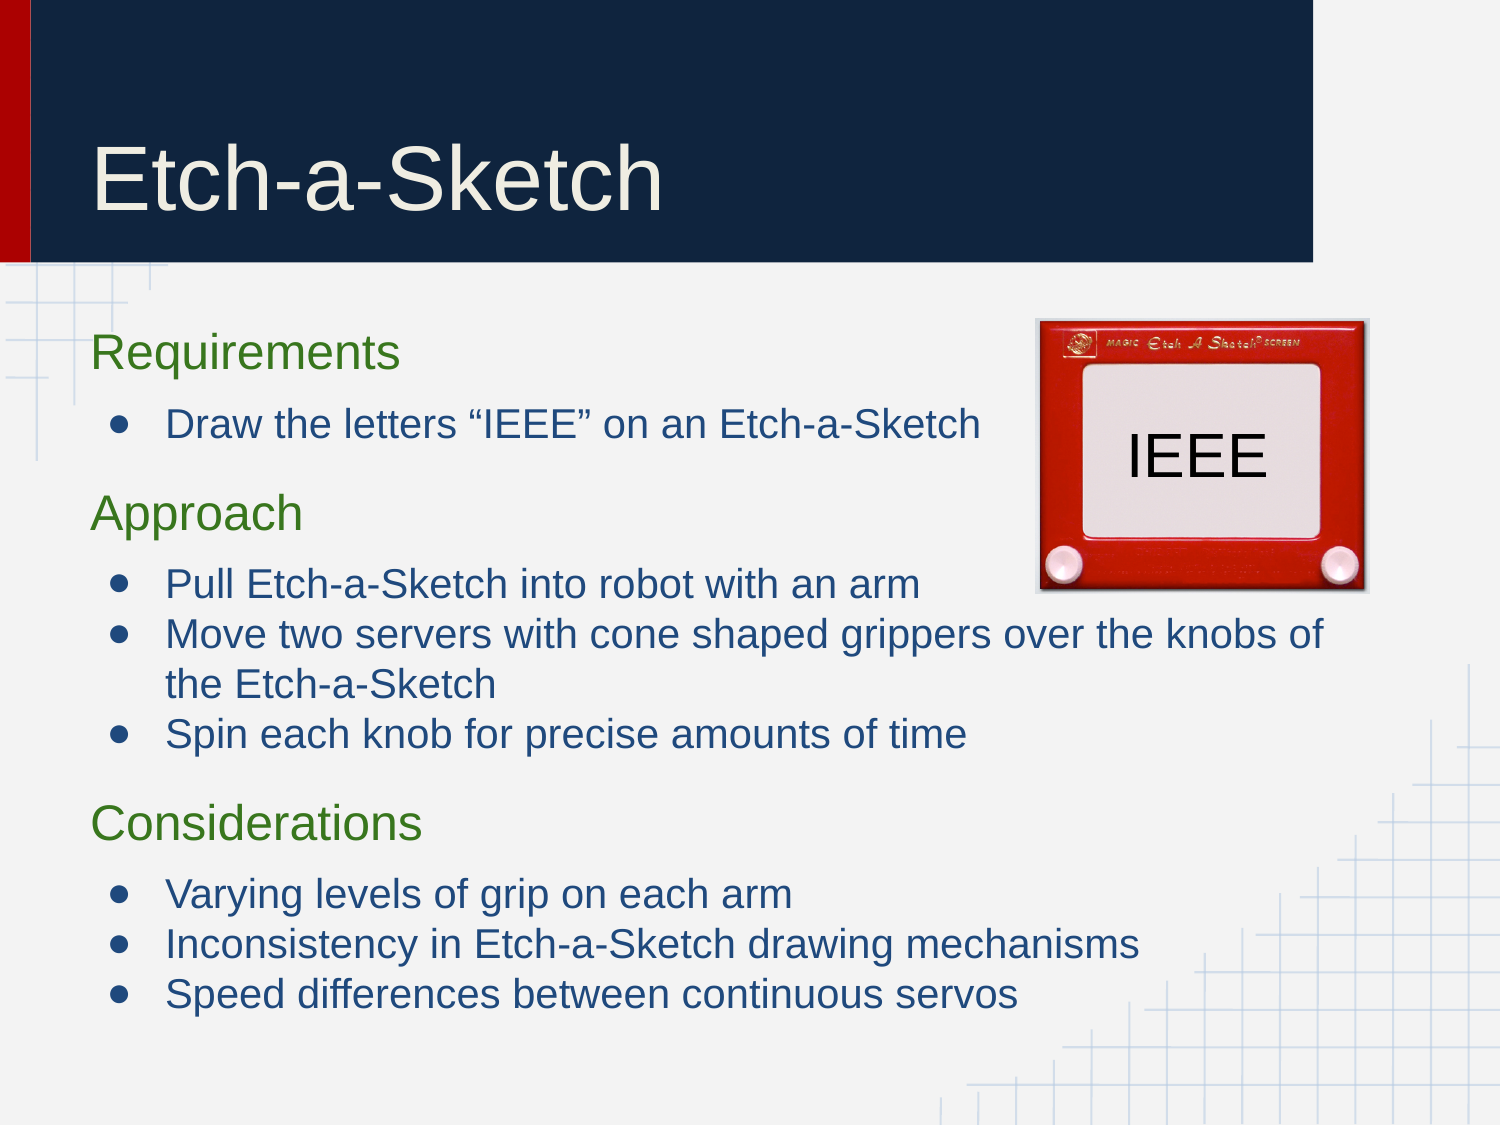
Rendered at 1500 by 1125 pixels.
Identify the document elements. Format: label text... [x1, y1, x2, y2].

title Etch-a-Sketch [75, 22, 1276, 244]
picture [1035, 318, 1371, 594]
list Requirements Draw the letters “IEEE” on an Etch-a-Sketch Approach Pull Etch-a-Sketch into robot with an arm Move two servers with cone shaped grippers over the knobs of the Etch-a-Sketch Spin each knob for precise amounts of time Considerations Varying levels of grip on each arm Inconsistency in Etch-a-Sketch drawing mechanisms Speed differences between continuous servos [75, 304, 1379, 1038]
